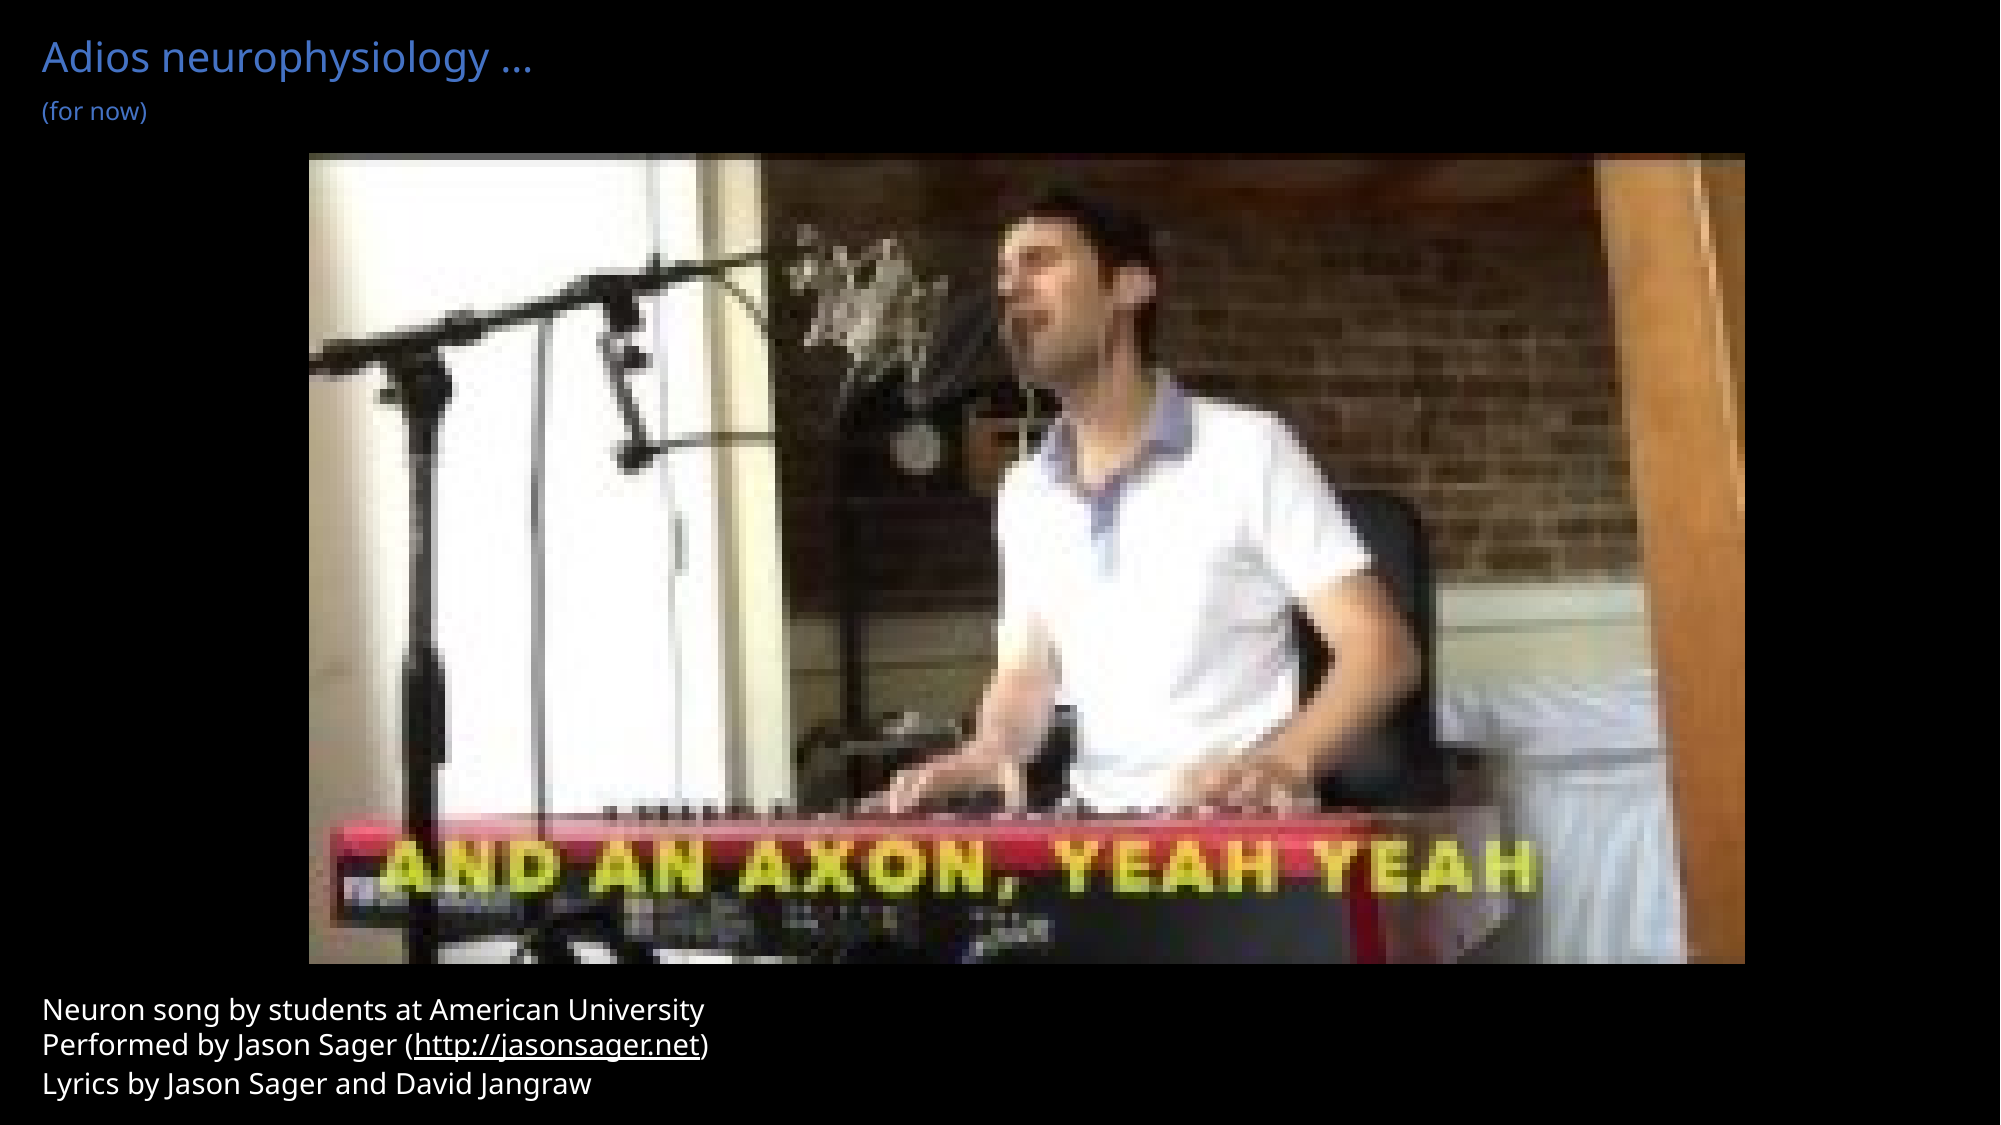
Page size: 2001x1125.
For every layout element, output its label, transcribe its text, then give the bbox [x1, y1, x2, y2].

text_box Neuron song by students at American University Performed by Jason Sager (http://jasonsager.net) Lyrics by Jason Sager and David Jangraw [27, 983, 1028, 1108]
text_box Adios neurophysiology … [27, 22, 921, 88]
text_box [308, 152, 1746, 965]
text_box (for now) [27, 88, 1028, 134]
